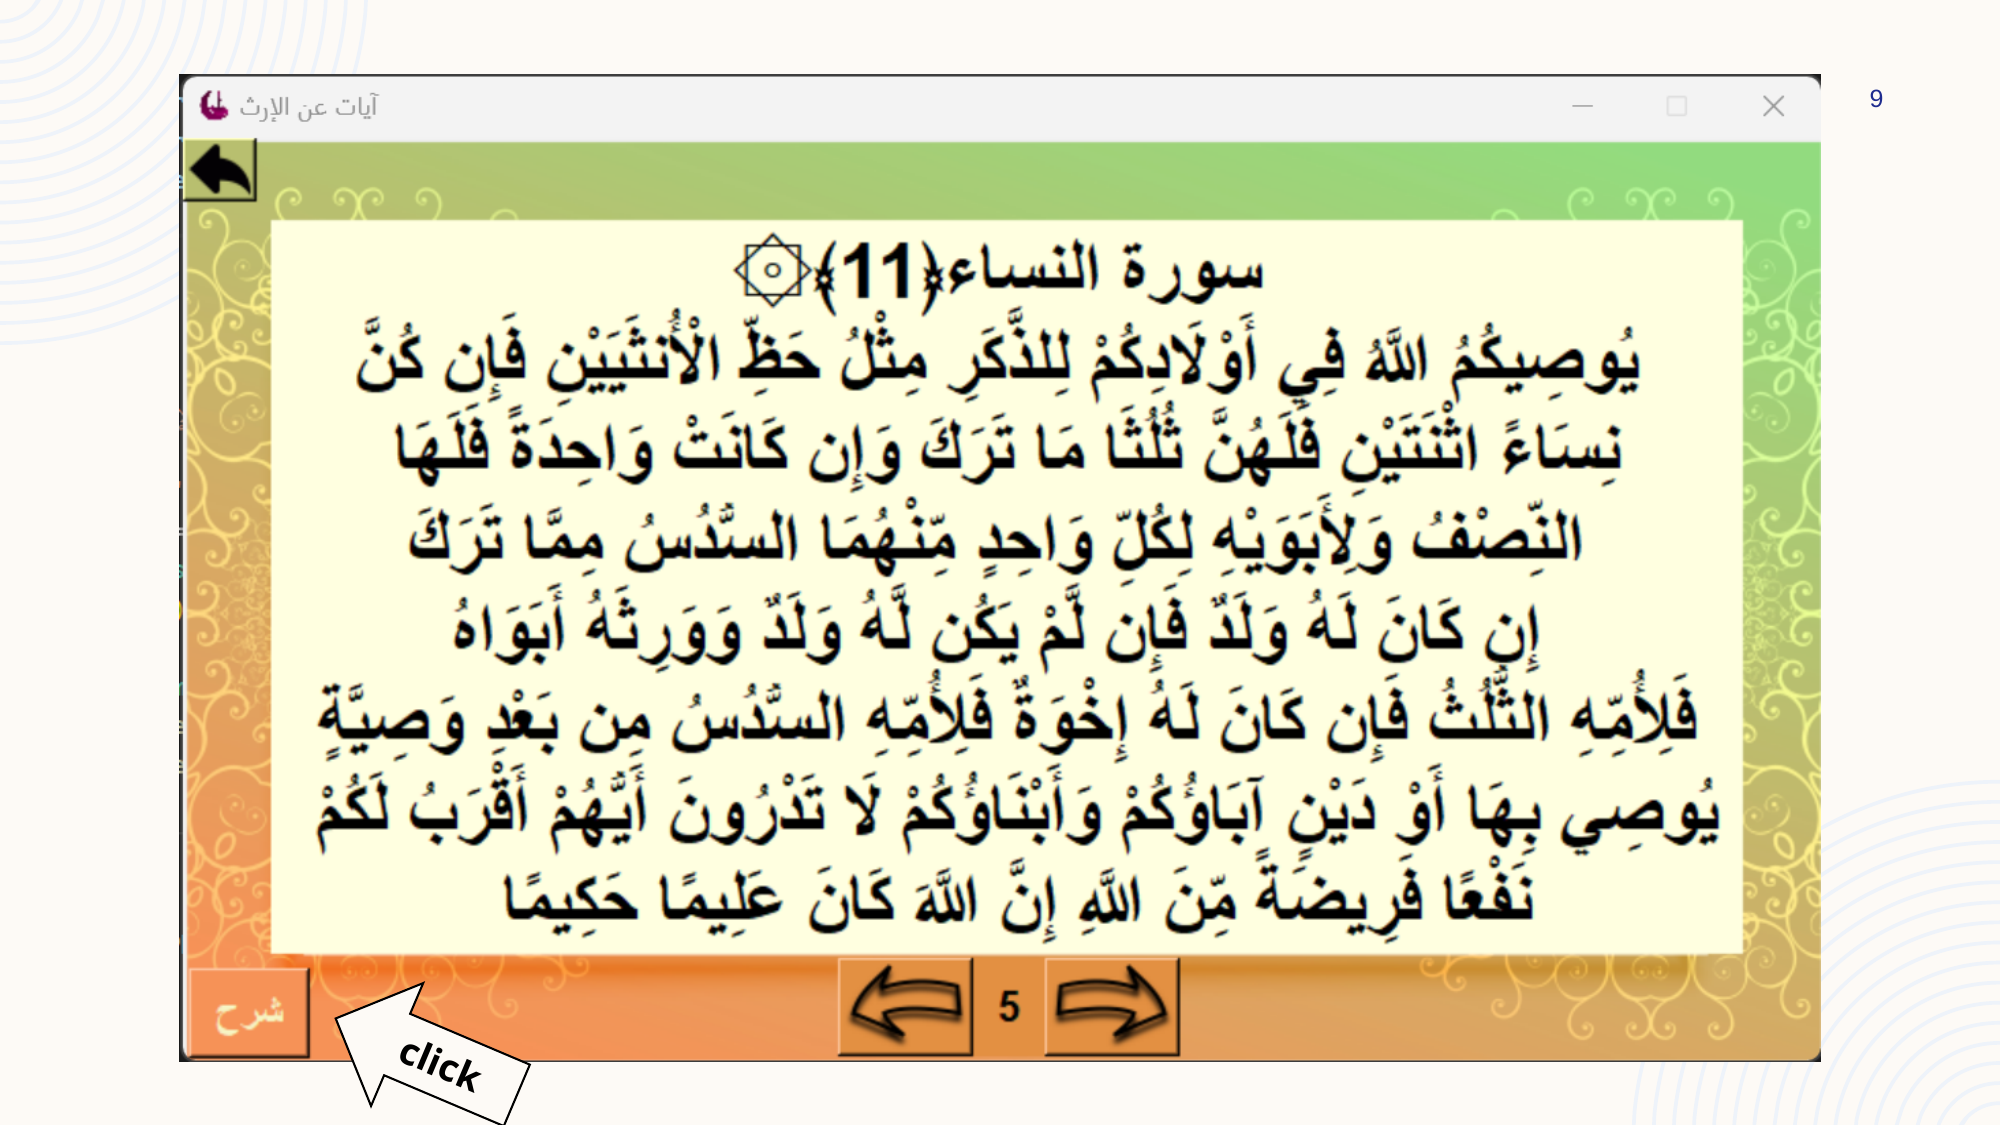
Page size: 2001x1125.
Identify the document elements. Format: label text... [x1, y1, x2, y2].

text_box click [352, 1062, 532, 1125]
picture [179, 74, 1821, 1062]
slide_number 9 [1821, 75, 1958, 120]
